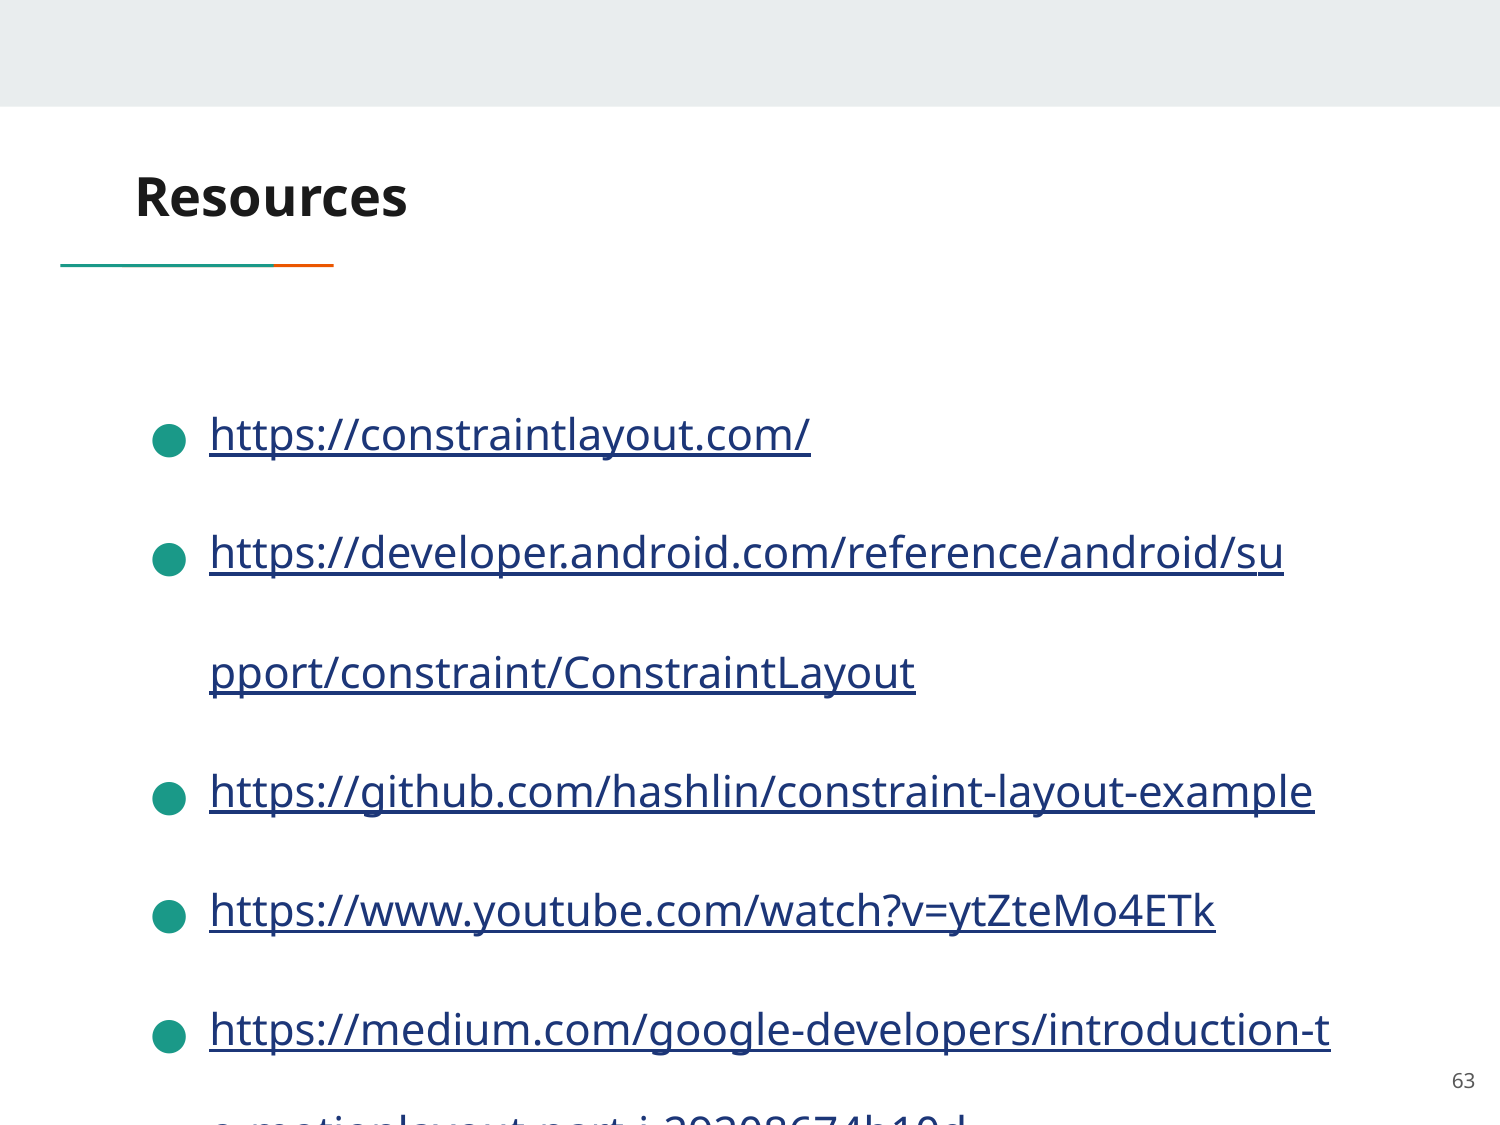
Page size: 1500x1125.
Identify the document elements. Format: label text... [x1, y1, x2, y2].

title Resources [119, 146, 1381, 264]
slide_number ‹#› [1400, 1038, 1491, 1125]
list https://constraintlayout.com/ https://developer.android.com/reference/android/support/constraint/ConstraintLayout https://github.com/hashlin/constraint-layout-example https://www.youtube.com/watch?v=ytZteMo4ETk https://medium.com/google-developers/introduction-to-motionlayout-part-i-29208674b10d [119, 331, 1361, 732]
